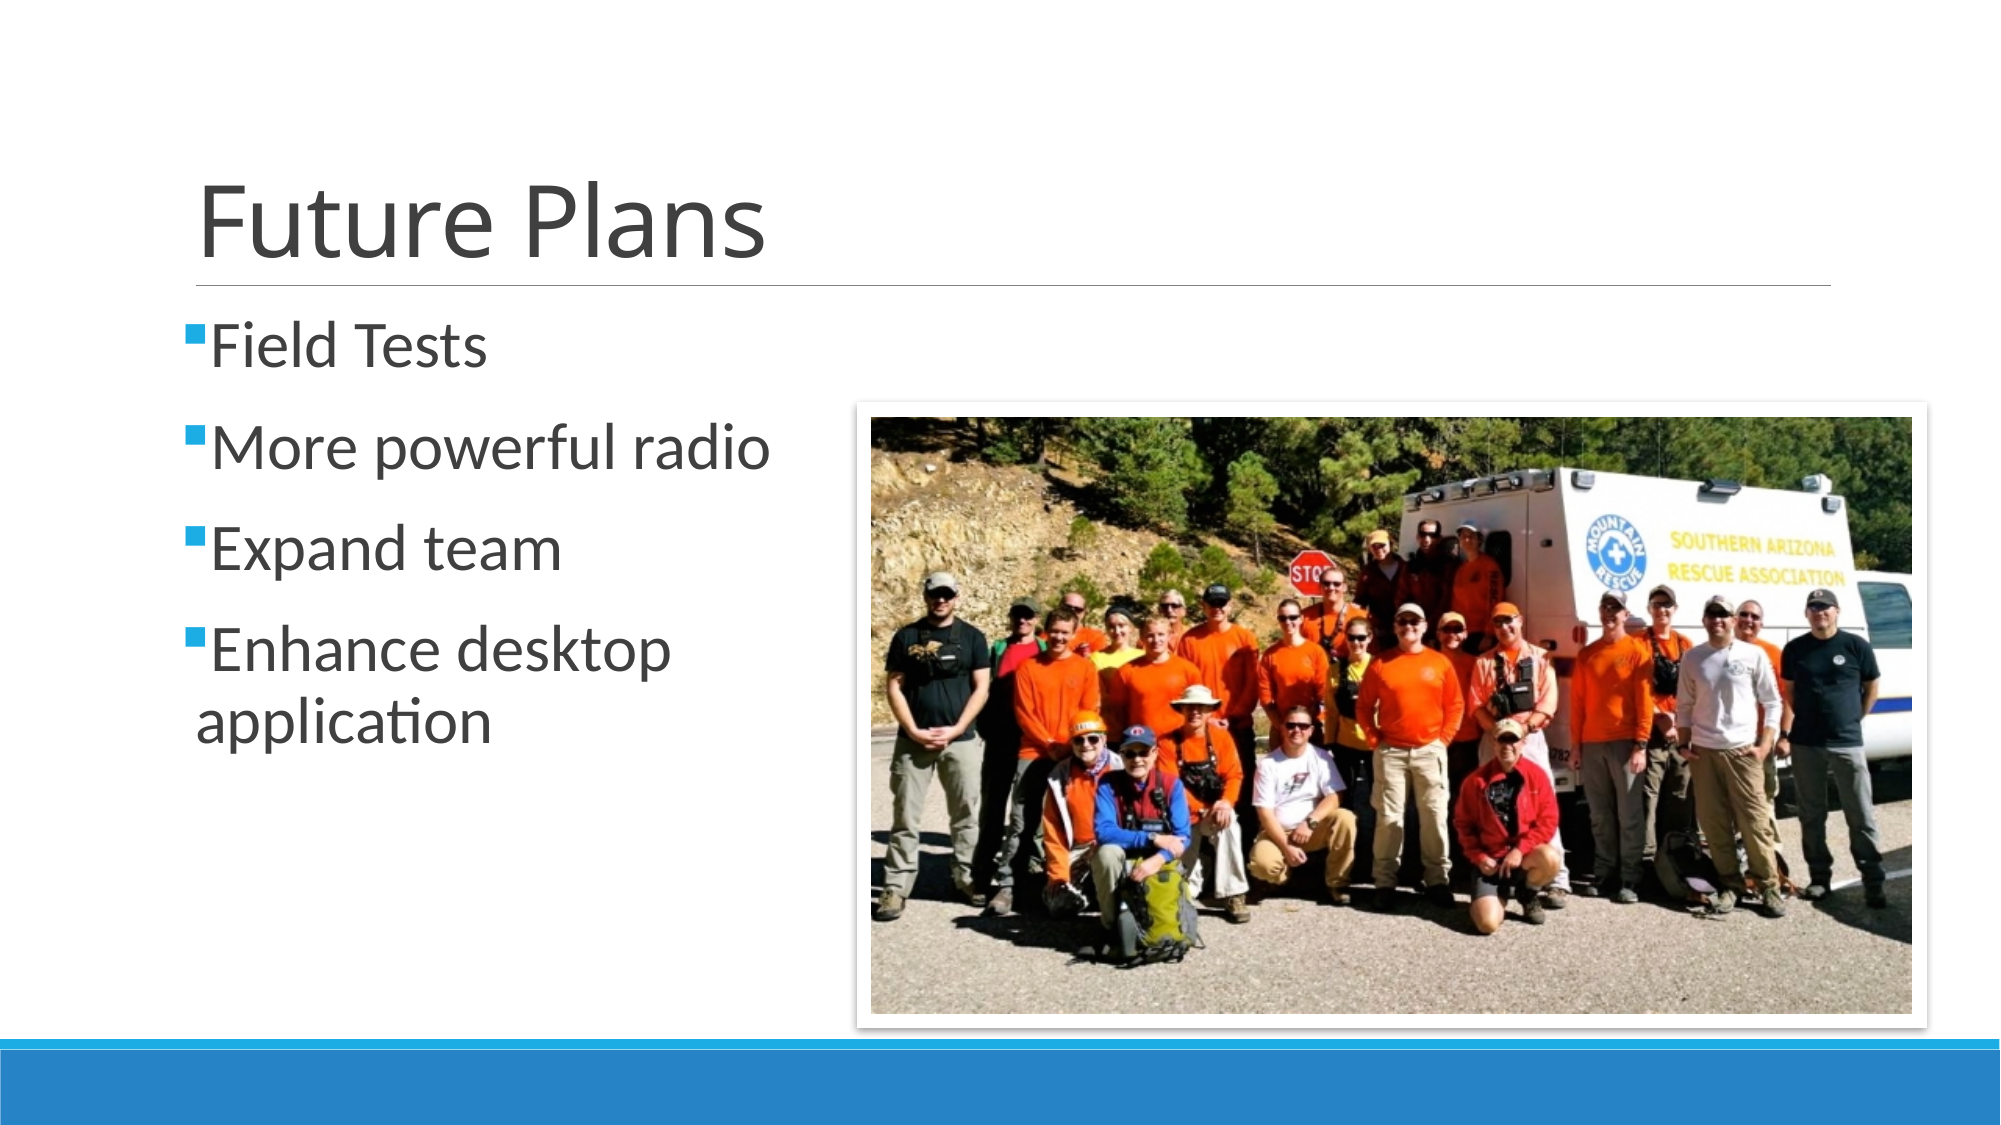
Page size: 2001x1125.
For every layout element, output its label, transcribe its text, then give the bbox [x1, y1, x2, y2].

title Future Plans [180, 47, 1830, 285]
picture [870, 416, 1913, 1015]
list Field Tests More powerful radio Expand team Enhance desktop application [180, 302, 1830, 963]
